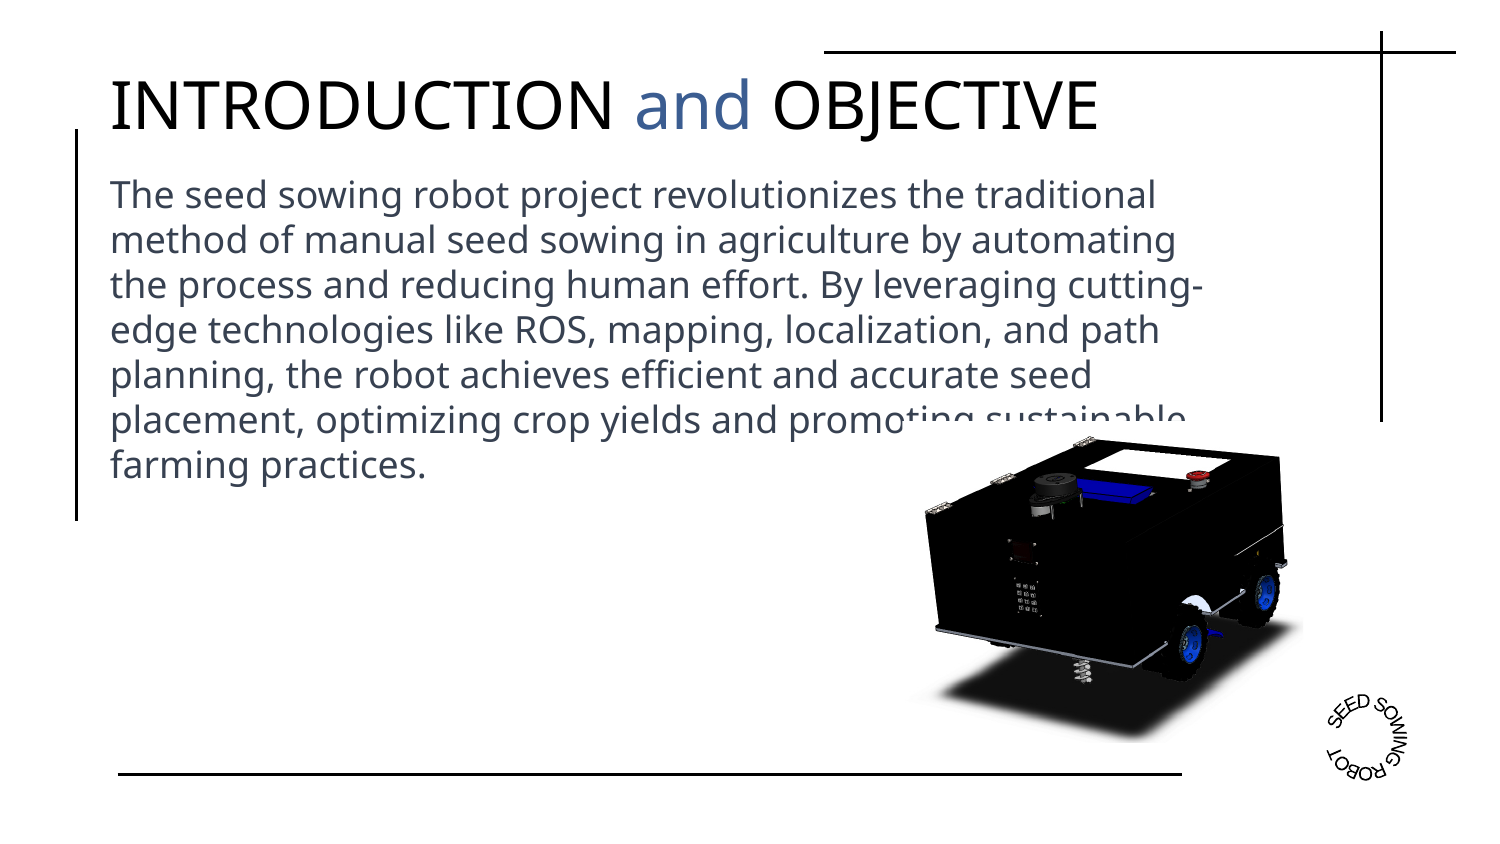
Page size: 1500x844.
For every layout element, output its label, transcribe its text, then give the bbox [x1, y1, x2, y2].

title INTRODUCTION and OBJECTIVE [95, 64, 1332, 152]
picture [902, 421, 1304, 743]
text_box The seed sowing robot project revolutionizes the traditional method of manual seed sowing in agriculture by automating the process and reducing human effort. By leveraging cutting-edge technologies like ROS, mapping, localization, and path planning, the robot achieves efficient and accurate seed placement, optimizing crop yields and promoting sustainable farming practices. [94, 163, 1232, 493]
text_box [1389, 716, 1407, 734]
